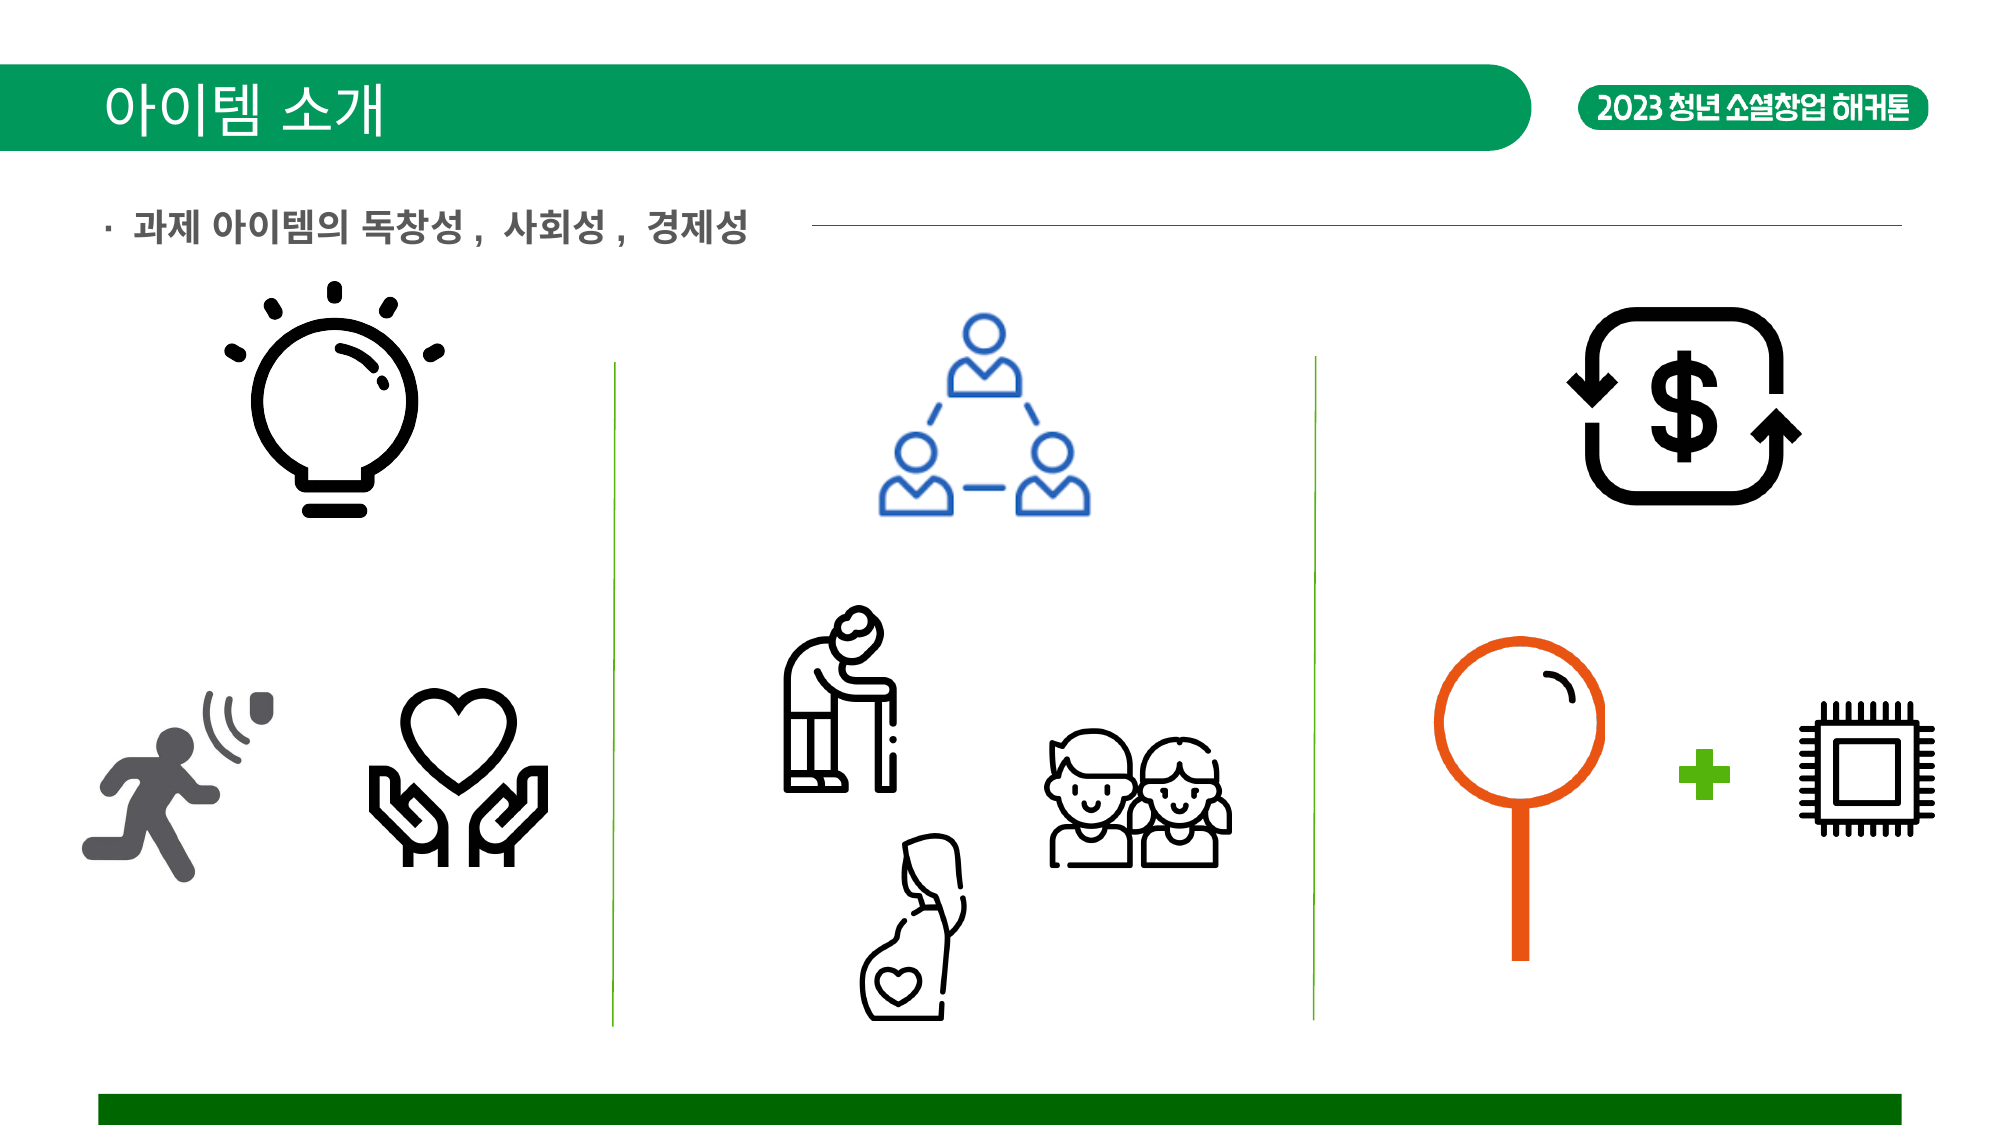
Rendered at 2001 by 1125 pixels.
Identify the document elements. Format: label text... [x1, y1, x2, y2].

text_box 아이템 소개 [88, 66, 1837, 157]
picture [1565, 288, 1803, 525]
picture [1837, 85, 1929, 130]
text_box ∙ 과제 아이템의 독창성, 사회성, 경제성 [88, 184, 859, 322]
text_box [612, 362, 616, 1027]
picture [859, 306, 1109, 552]
picture [1044, 704, 1232, 893]
picture [746, 604, 934, 793]
picture [224, 281, 445, 518]
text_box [1432, 635, 1936, 961]
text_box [68, 677, 548, 897]
picture [819, 833, 1007, 1021]
